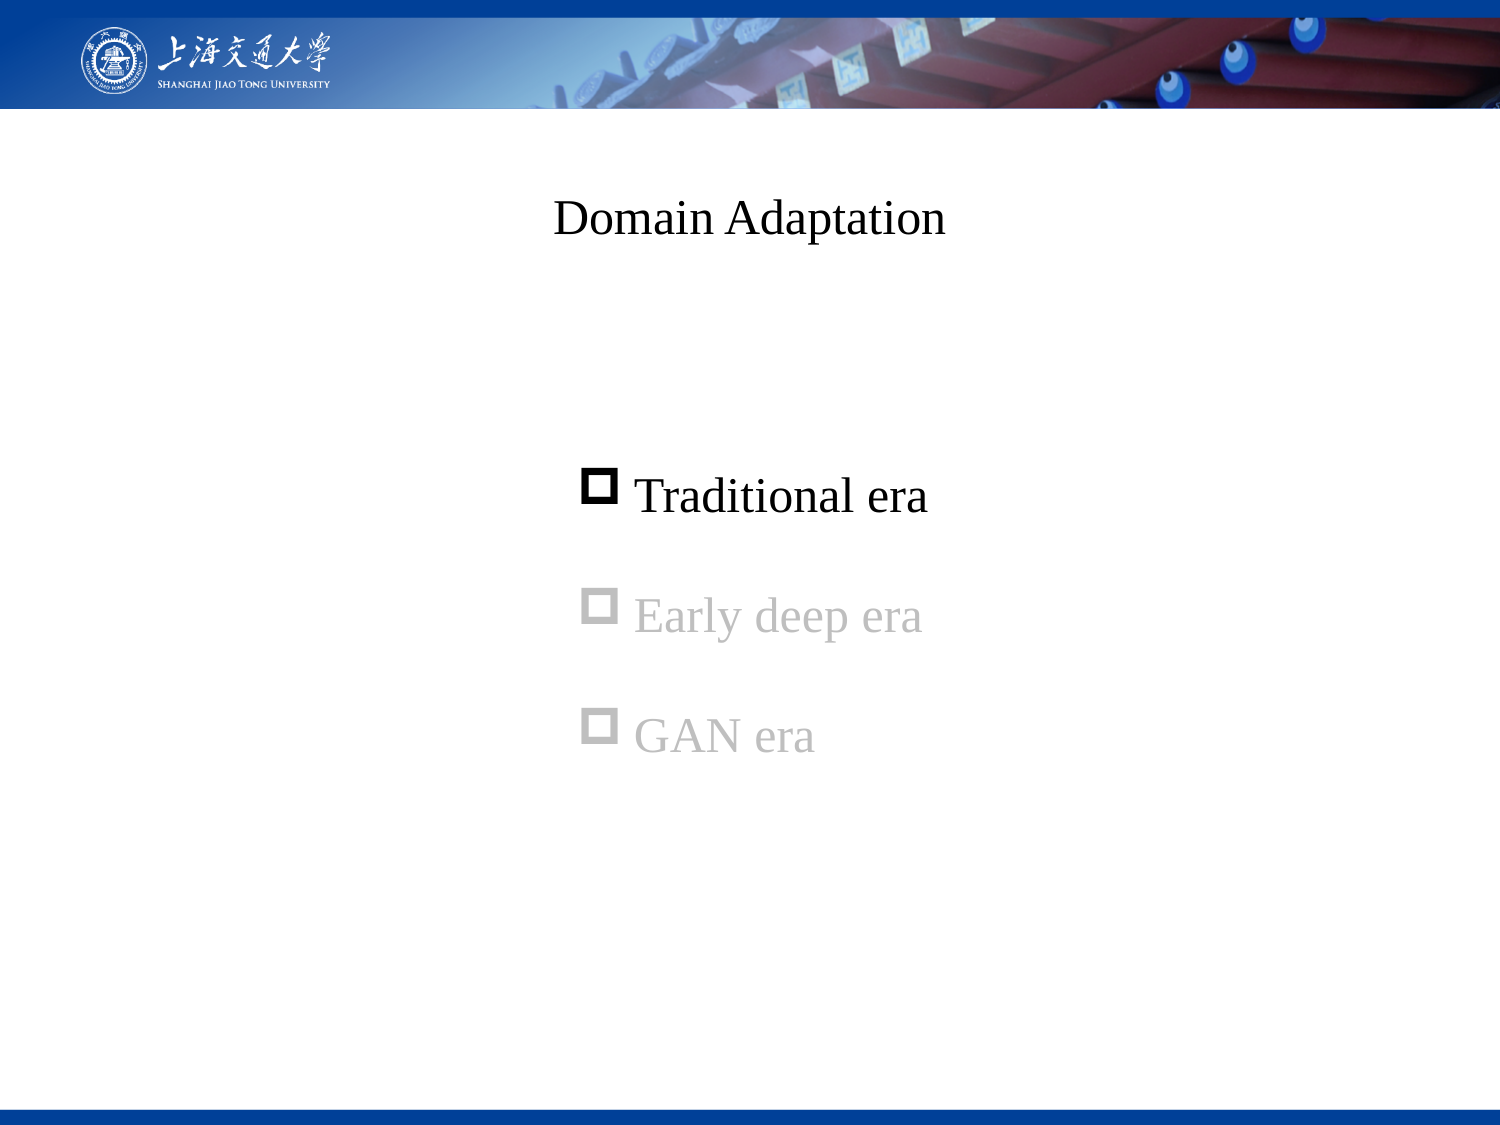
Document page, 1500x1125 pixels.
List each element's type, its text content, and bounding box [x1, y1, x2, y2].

text_box Domain Adaptation [538, 177, 962, 252]
picture [0, 18, 1500, 109]
text_box Traditional era Early deep era GAN era [562, 455, 944, 771]
